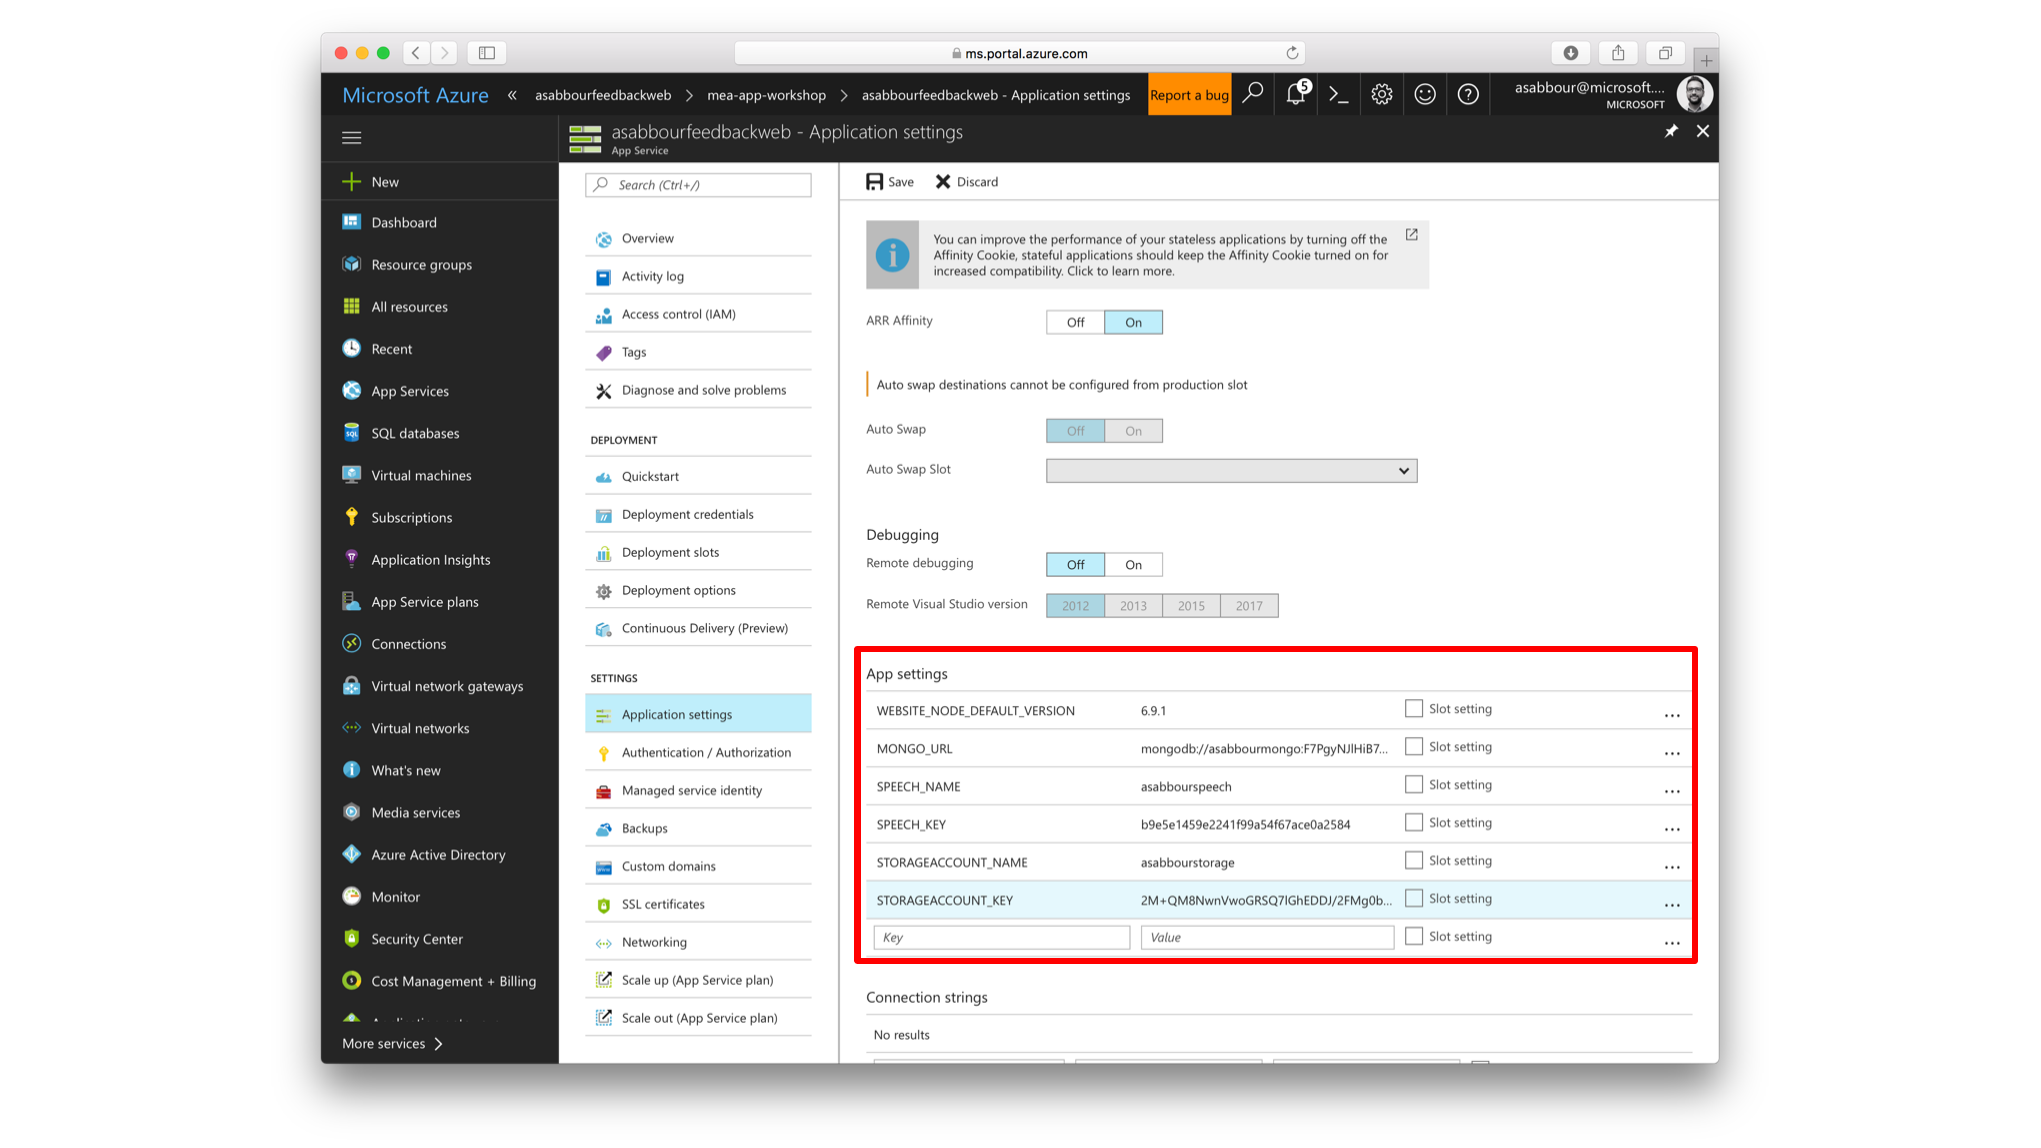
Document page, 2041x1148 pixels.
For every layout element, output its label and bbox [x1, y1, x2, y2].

picture [261, 0, 1779, 1148]
